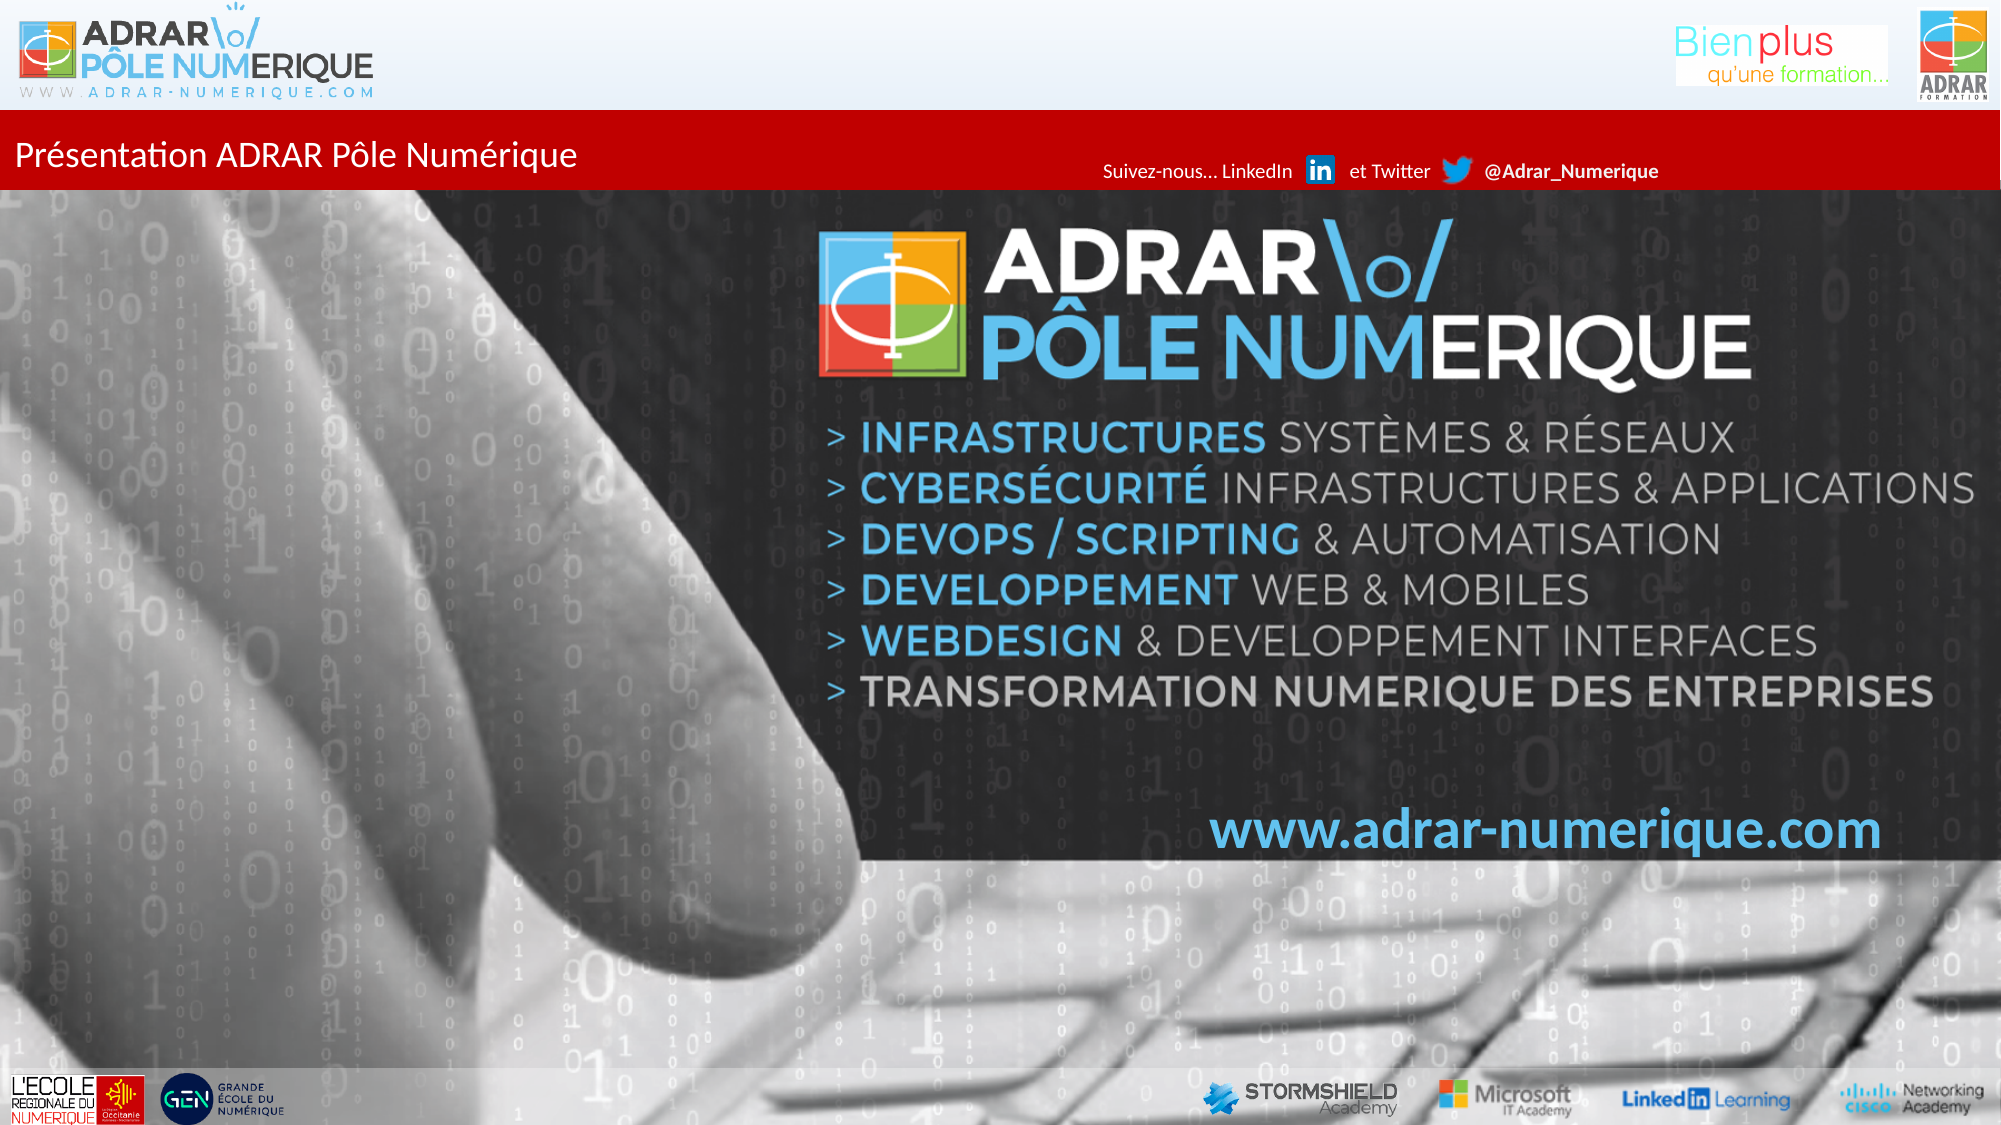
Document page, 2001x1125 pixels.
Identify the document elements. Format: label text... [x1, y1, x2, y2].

text_box [0, 110, 2000, 122]
picture [0, 151, 2001, 1125]
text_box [0, 1063, 2000, 1125]
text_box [10, 0, 1989, 105]
text_box Suivez-nous… LinkedIn et Twitter @Adrar_Numerique [1040, 150, 1722, 180]
text_box Présentation ADRAR Pôle Numérique [0, 122, 2000, 180]
